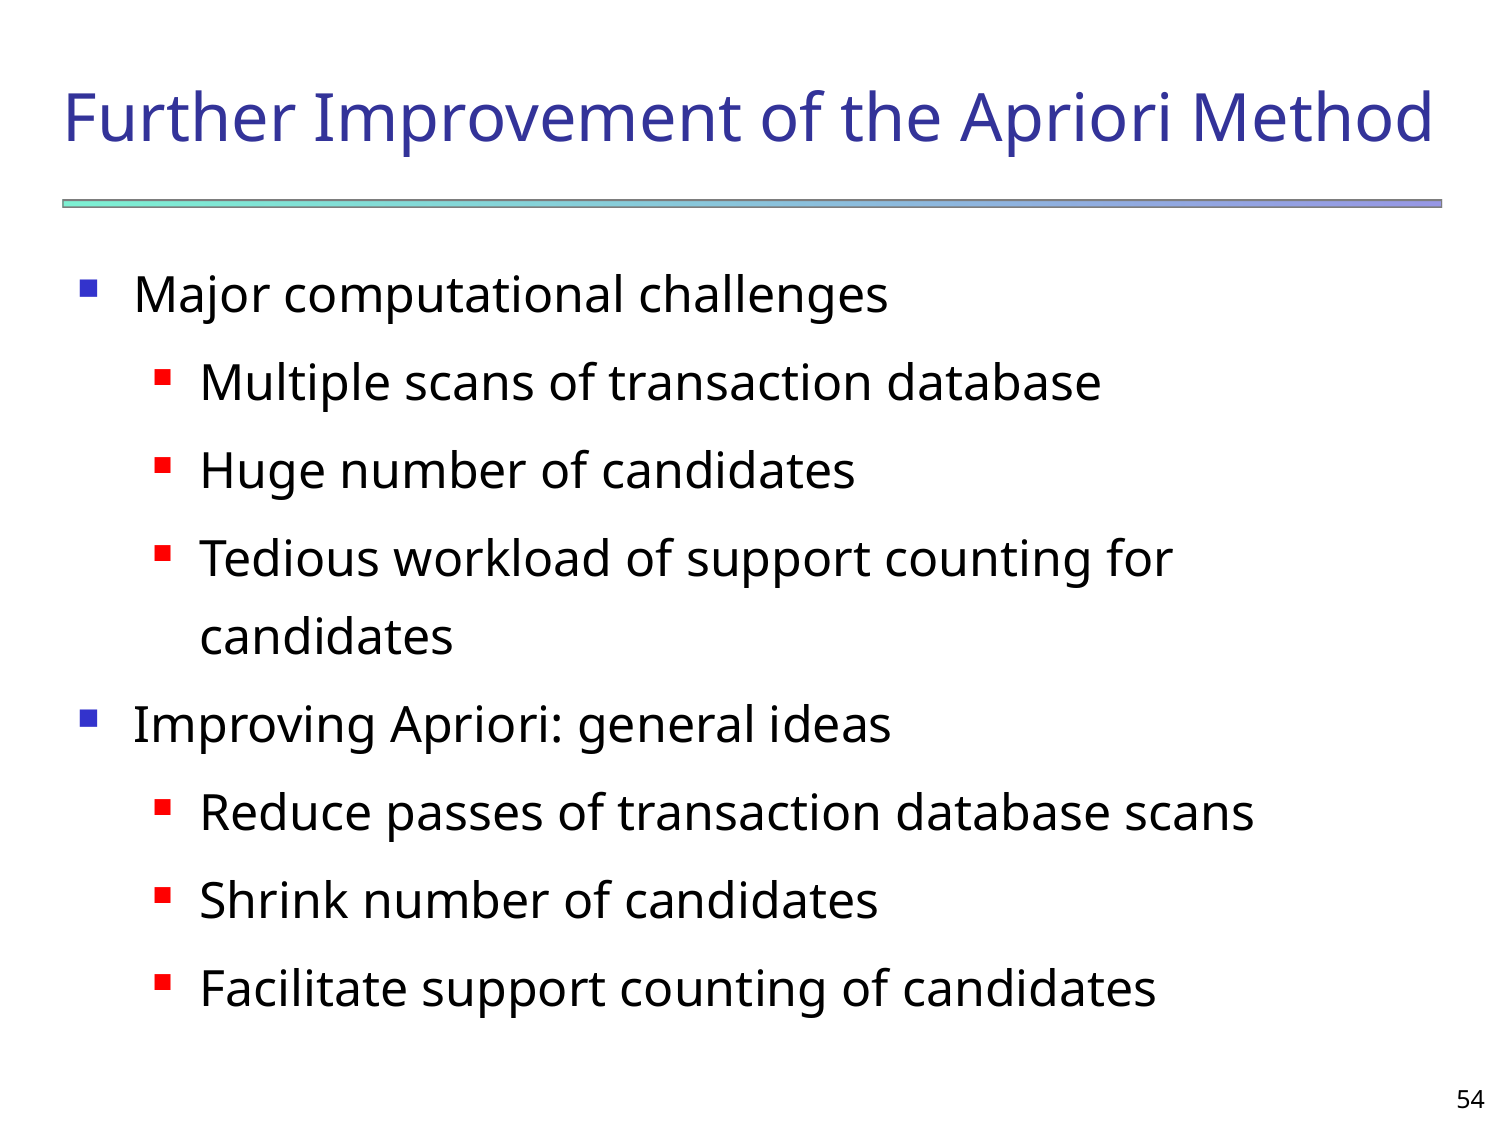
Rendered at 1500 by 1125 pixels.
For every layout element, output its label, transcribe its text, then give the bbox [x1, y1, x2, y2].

title Further Improvement of the Apriori Method [0, 62, 1500, 163]
list Major computational challenges Multiple scans of transaction database Huge number of candidates Tedious workload of support counting for candidates Improving Apriori: general ideas Reduce passes of transaction database scans Shrink number of candidates Facilitate support counting of candidates [62, 237, 1457, 1063]
slide_number 54 [1187, 1062, 1500, 1125]
